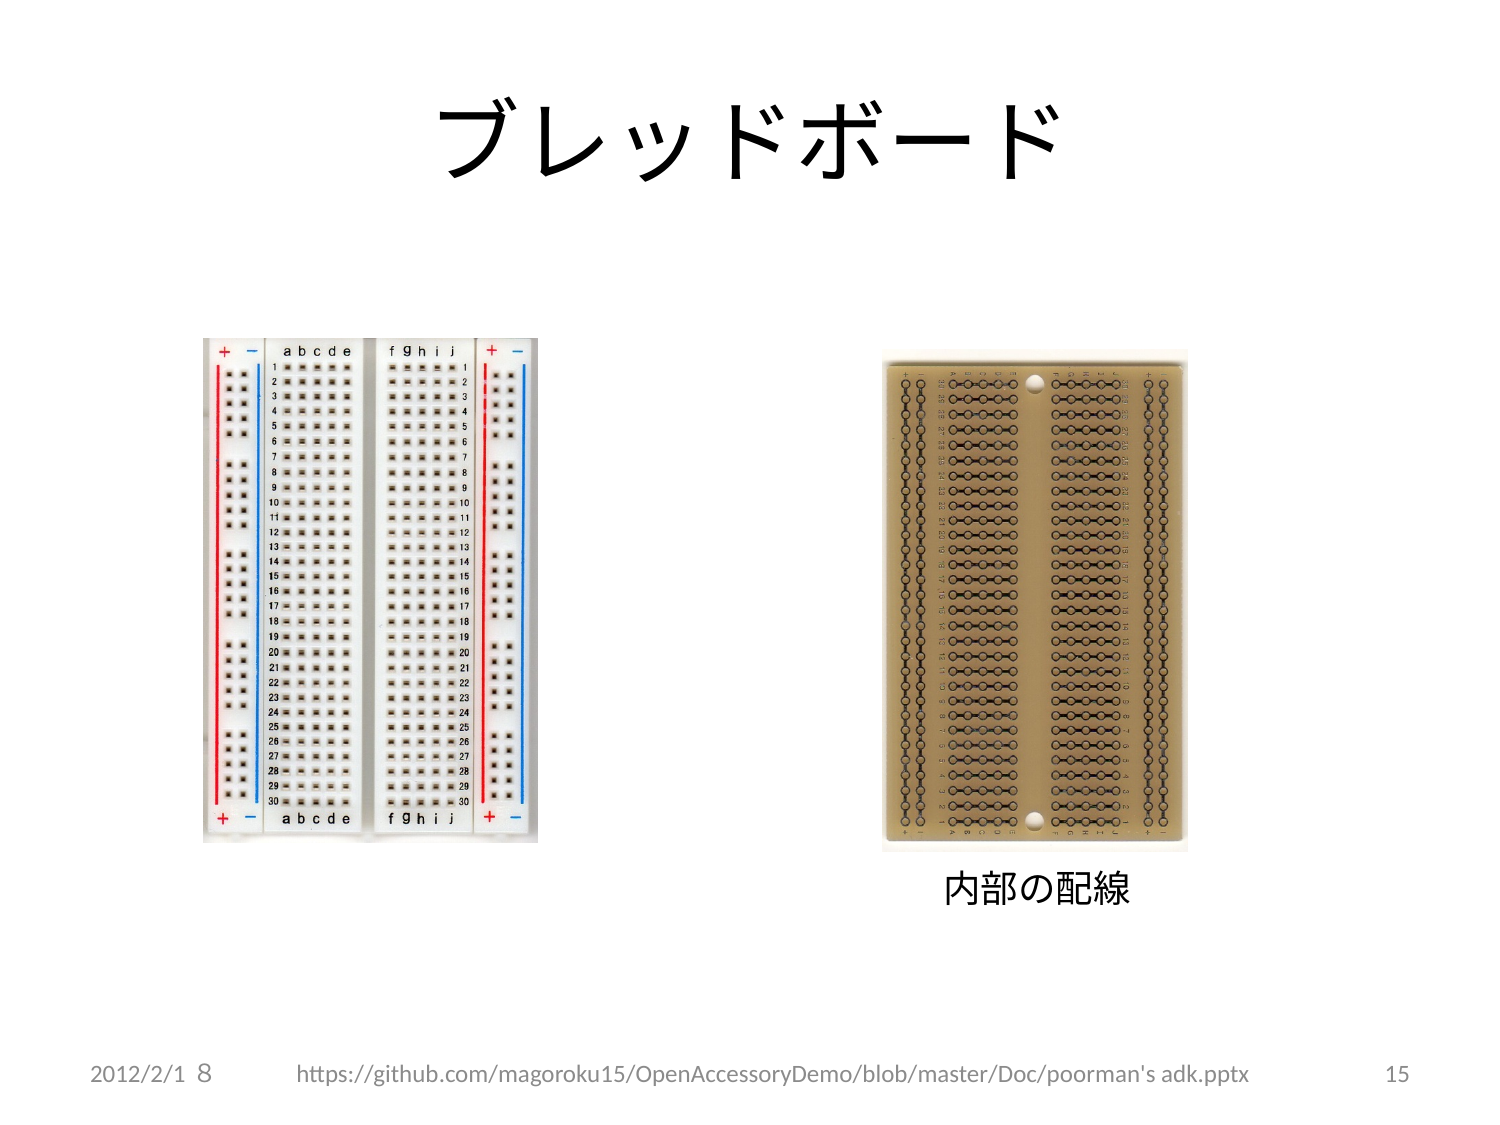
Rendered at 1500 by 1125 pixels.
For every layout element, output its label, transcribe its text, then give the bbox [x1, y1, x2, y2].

title ブレッドボード [75, 45, 1425, 233]
picture [881, 349, 1188, 853]
picture [202, 337, 538, 843]
text_box 内部の配線 [928, 861, 1146, 918]
footer https://github.com/magoroku15/OpenAccessoryDemo/blob/master/Doc/poorman's adk.pptx [242, 1042, 1306, 1103]
slide_number 15 [1306, 1042, 1425, 1103]
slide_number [75, 1042, 242, 1103]
